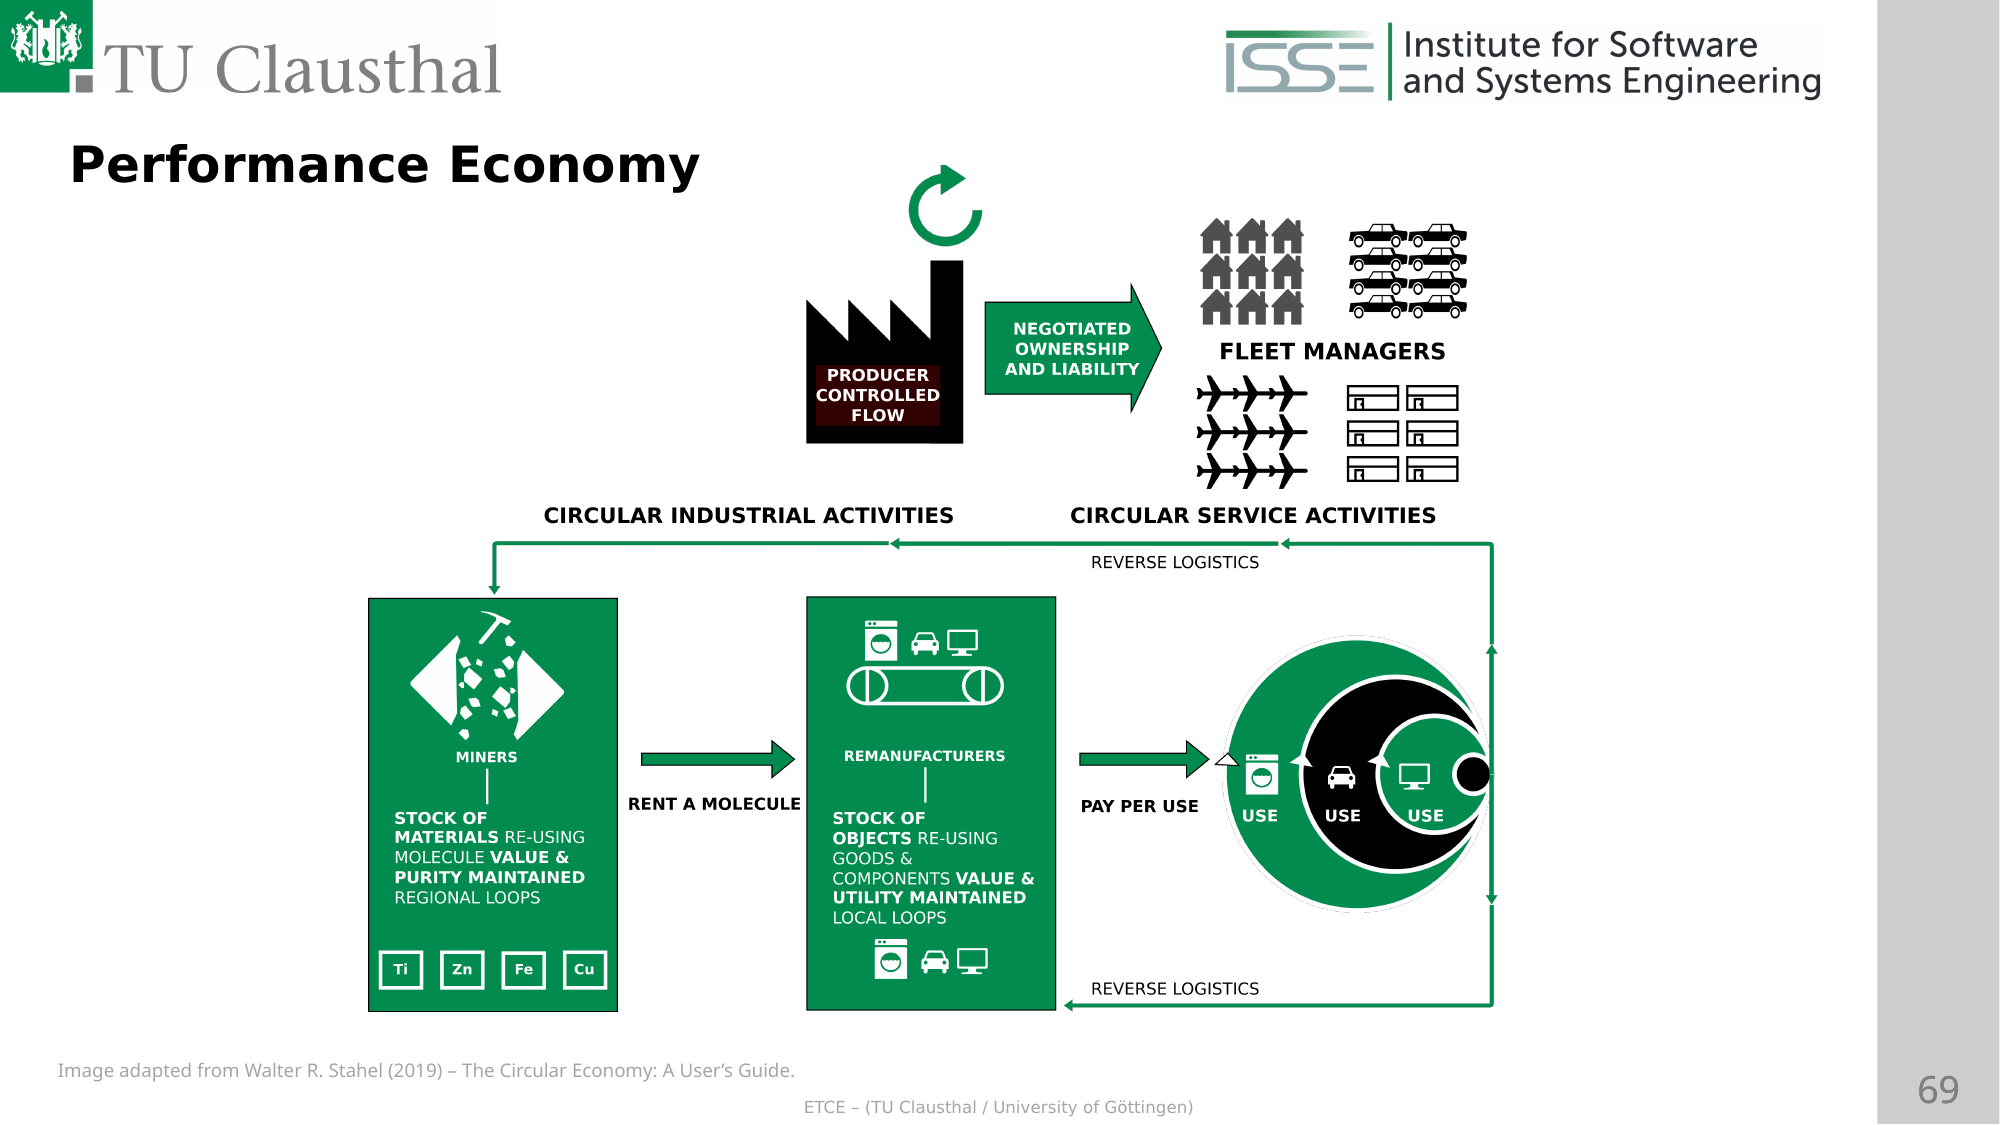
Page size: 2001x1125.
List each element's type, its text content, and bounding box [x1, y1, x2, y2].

picture [1218, 22, 1826, 107]
picture [368, 165, 1499, 1012]
text_box Performance Economy [54, 125, 1818, 208]
text_box Image adapted from Walter R. Stahel (2019) – The Circular Economy: A User’s Guide. [43, 1051, 1105, 1090]
picture [0, 0, 501, 93]
